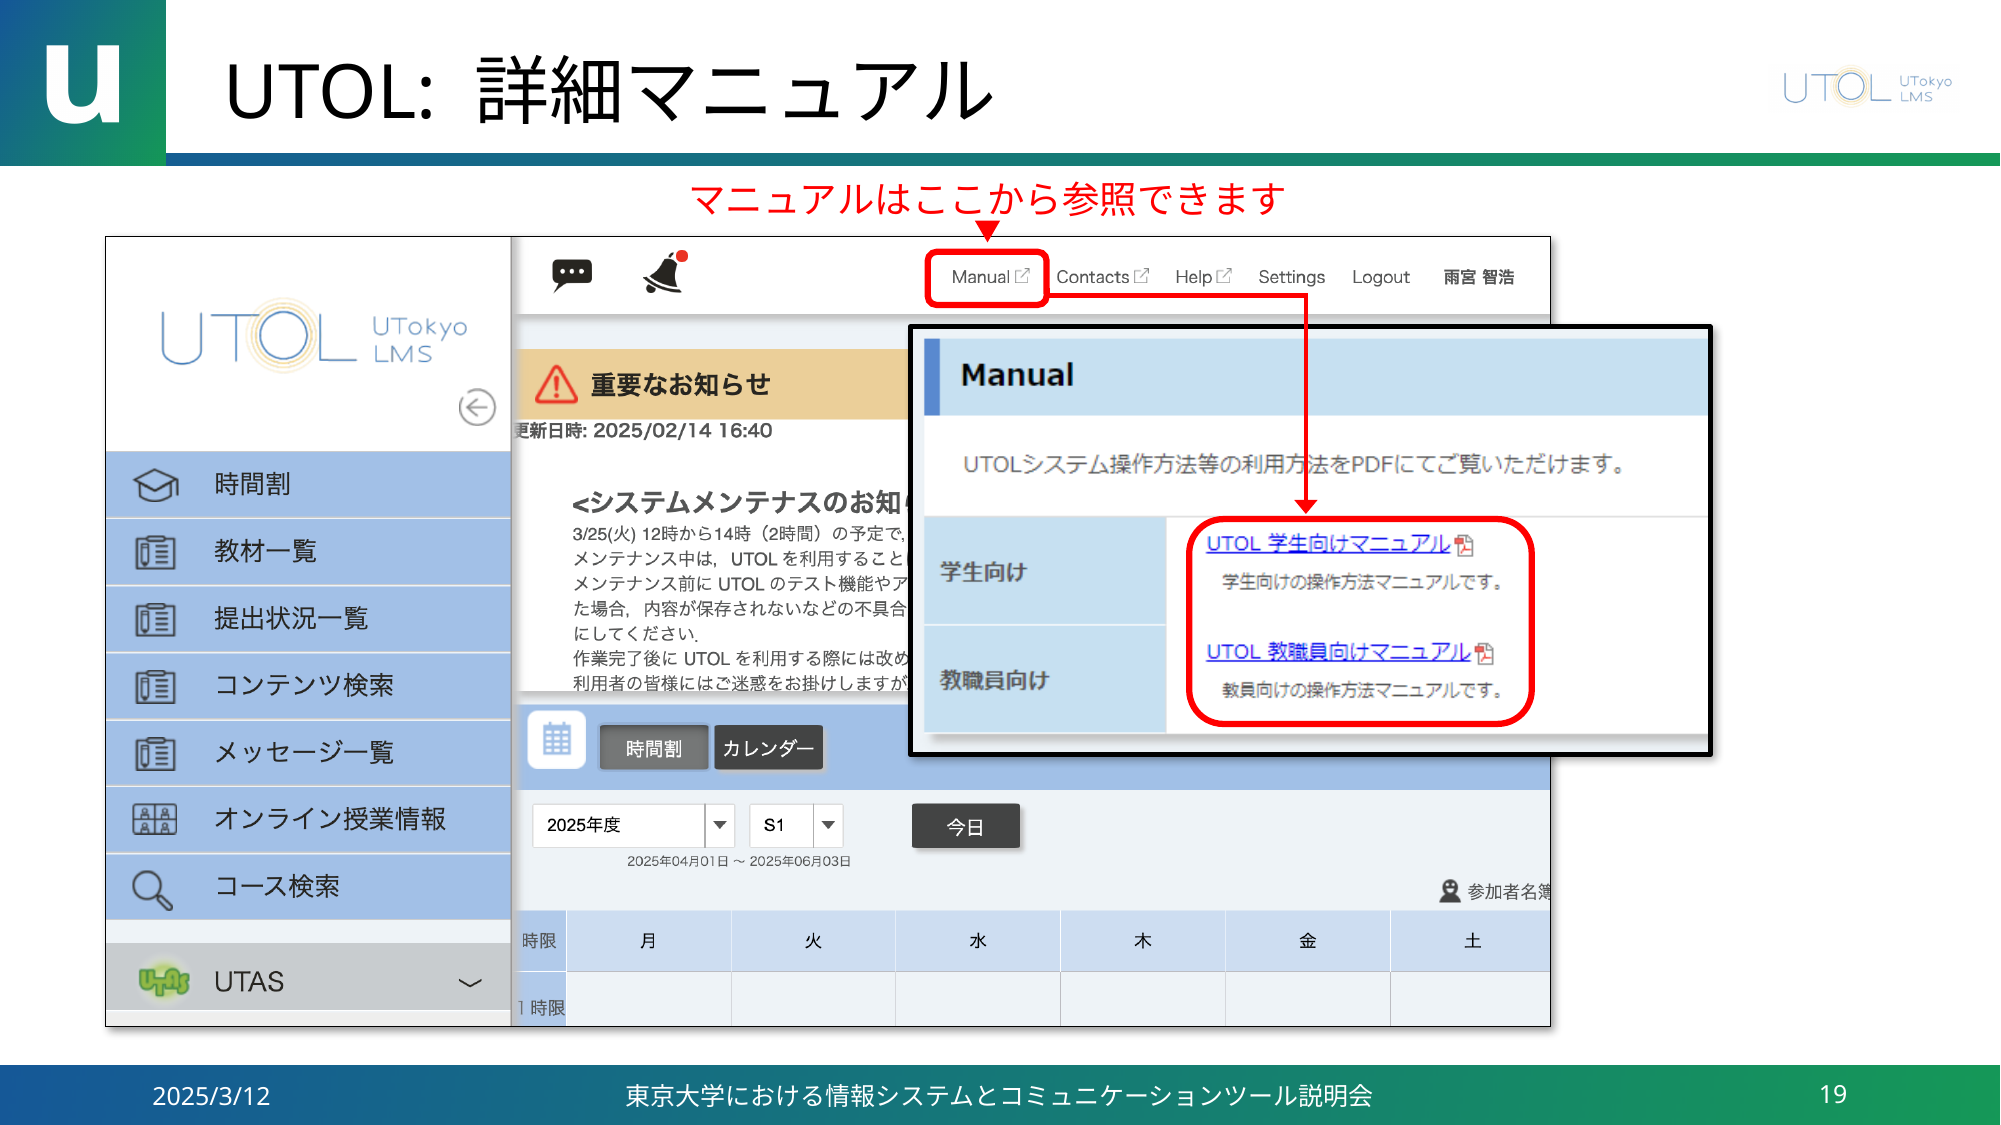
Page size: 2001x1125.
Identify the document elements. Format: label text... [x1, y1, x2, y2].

picture [0, 1065, 2000, 1125]
picture [1767, 64, 1961, 114]
footer 東京大学における情報システムとコミュニケーションツール説明会 [607, 1074, 1393, 1117]
picture [104, 236, 1709, 1027]
slide_number 19 [1412, 1074, 1863, 1117]
picture [0, 0, 2000, 166]
text_box [972, 219, 1003, 236]
text_box マニュアルはここから参照できます [673, 168, 1303, 229]
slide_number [137, 1074, 588, 1117]
title UTOL: 詳細マニュアル [208, 35, 1863, 154]
